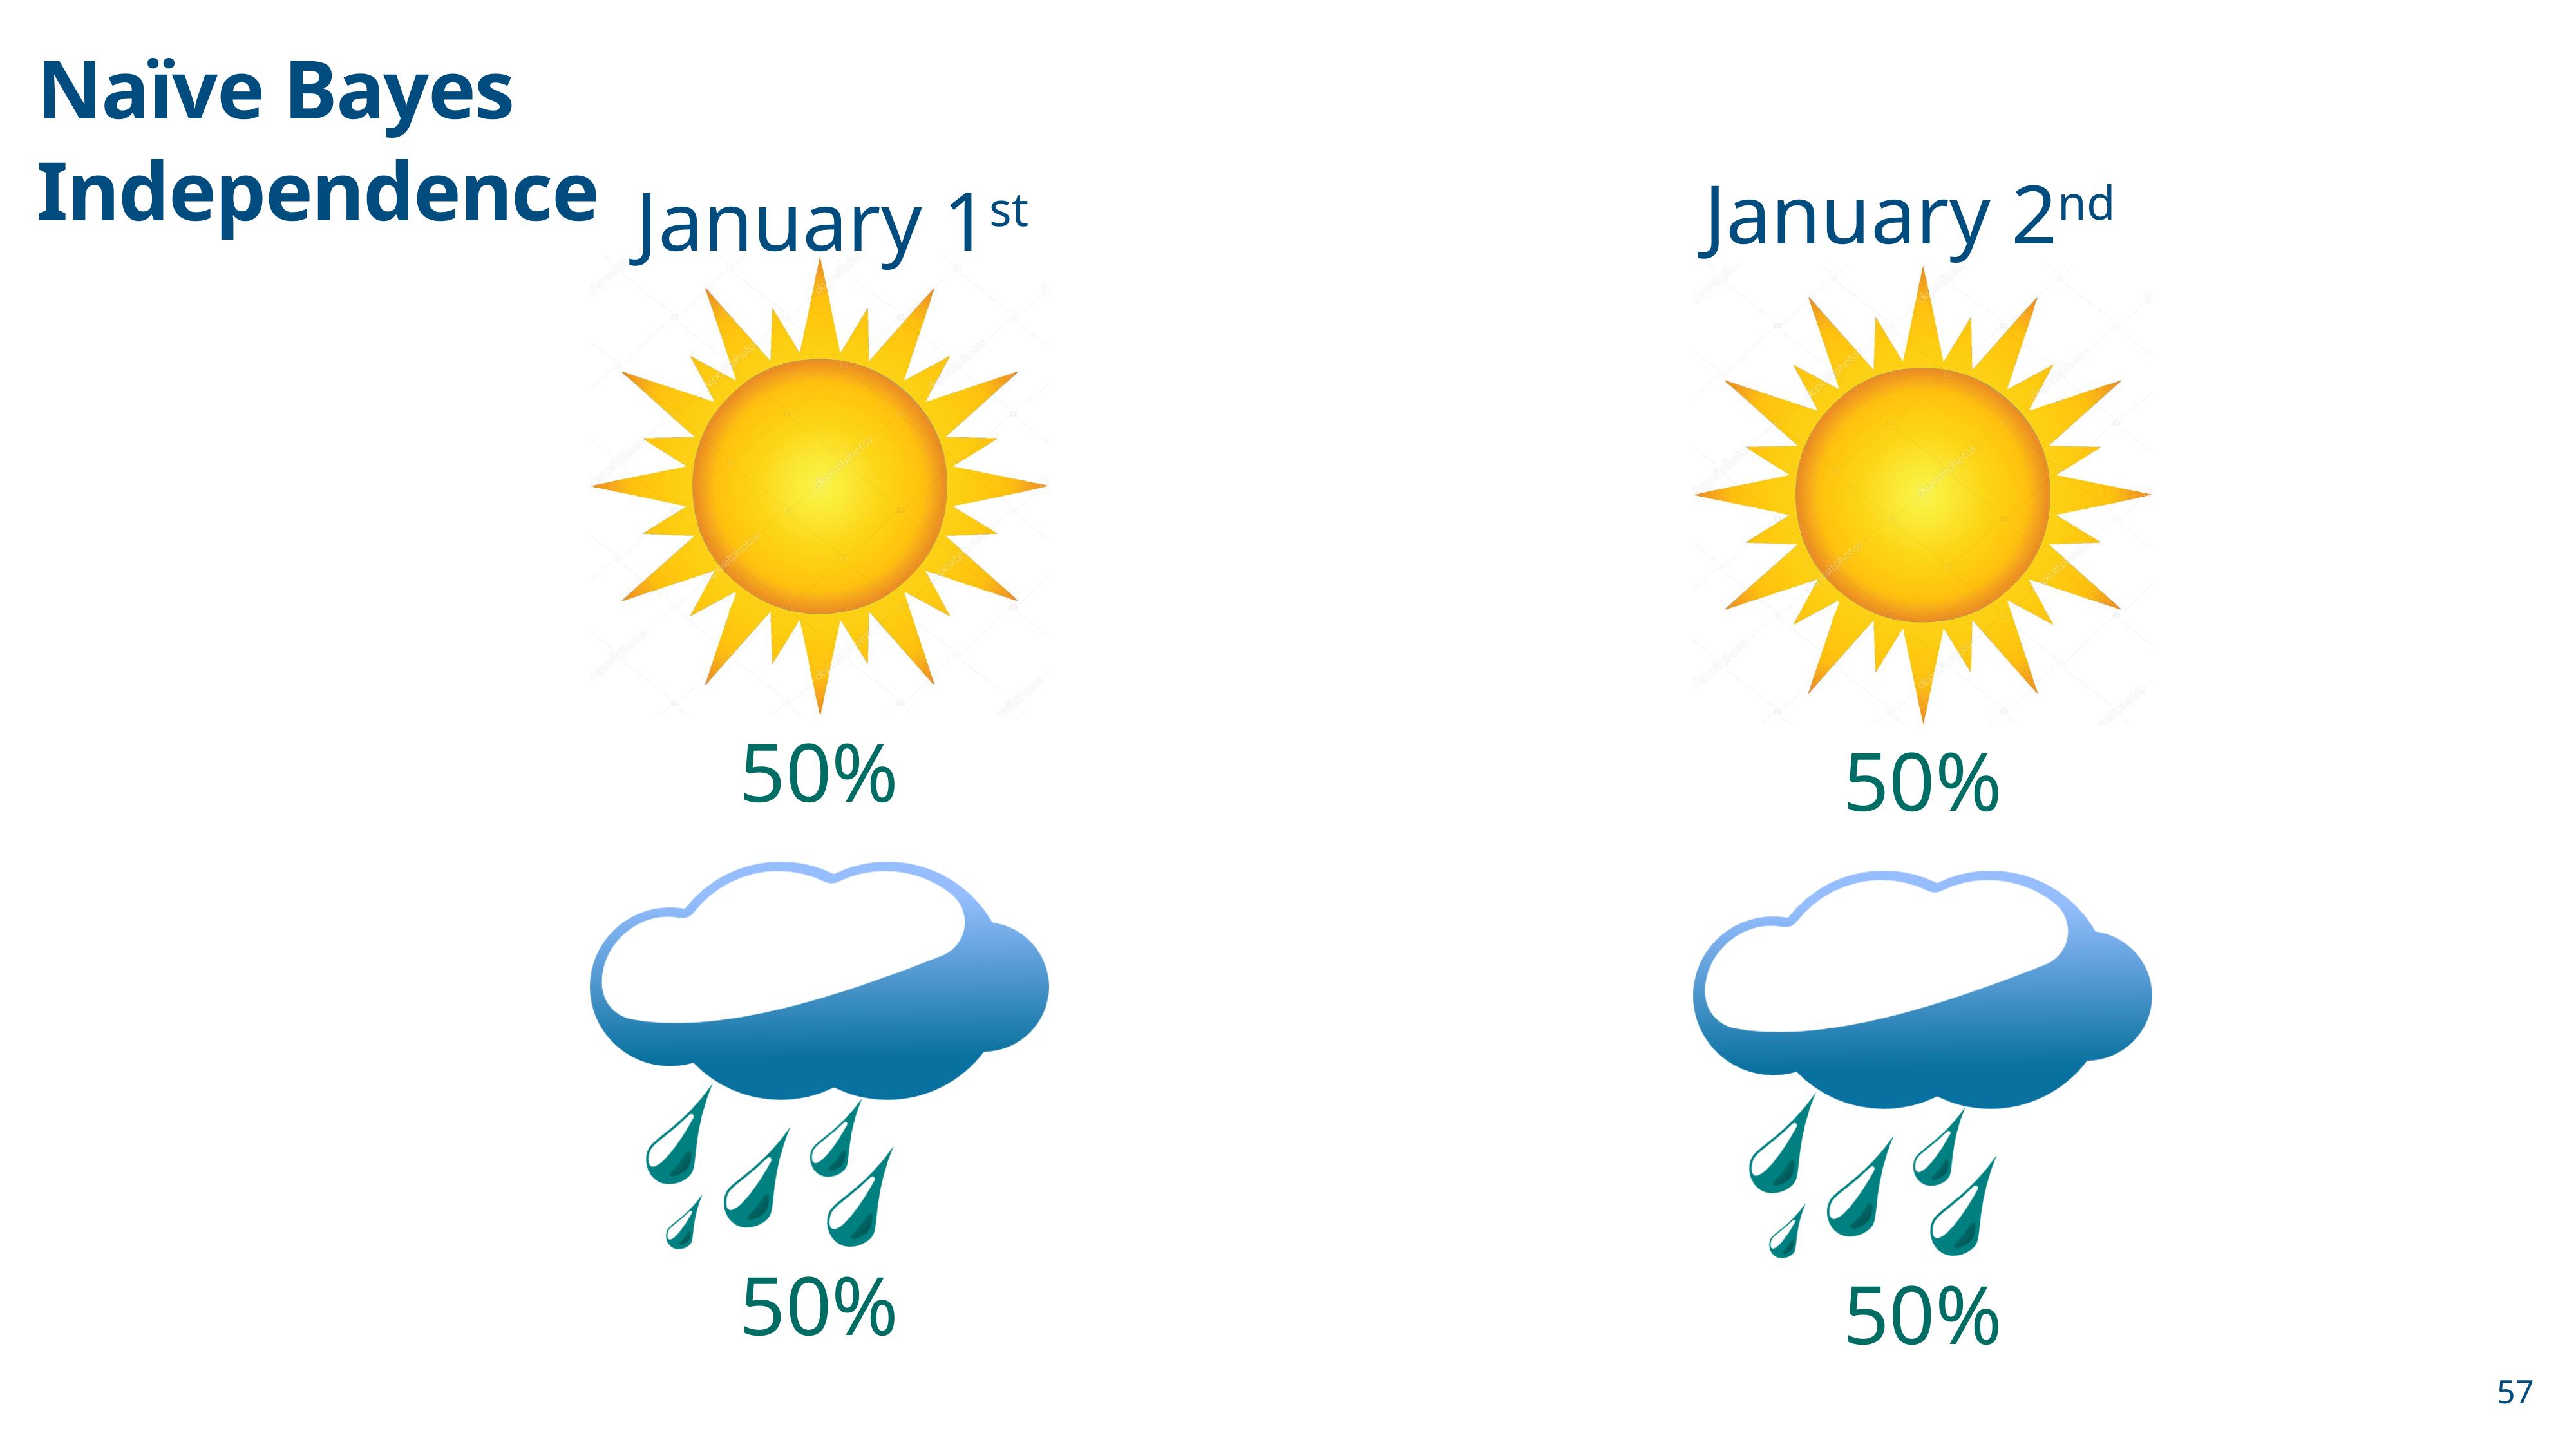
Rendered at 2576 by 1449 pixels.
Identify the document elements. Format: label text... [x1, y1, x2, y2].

text_box Naïve Bayes [32, 32, 1003, 134]
picture [590, 862, 1049, 1249]
picture [1693, 265, 2153, 725]
text_box January 1st [1003, 165, 1035, 256]
text_box 50% [734, 716, 905, 824]
text_box 50% [1837, 725, 2008, 833]
picture [590, 256, 1049, 716]
picture [1693, 871, 2153, 1258]
text_box Independence [32, 134, 1003, 257]
text_box 57 [2405, 1338, 2560, 1449]
text_box January 2nd [1699, 158, 2121, 265]
text_box 50% [734, 1249, 905, 1357]
text_box 50% [1837, 1258, 2008, 1366]
